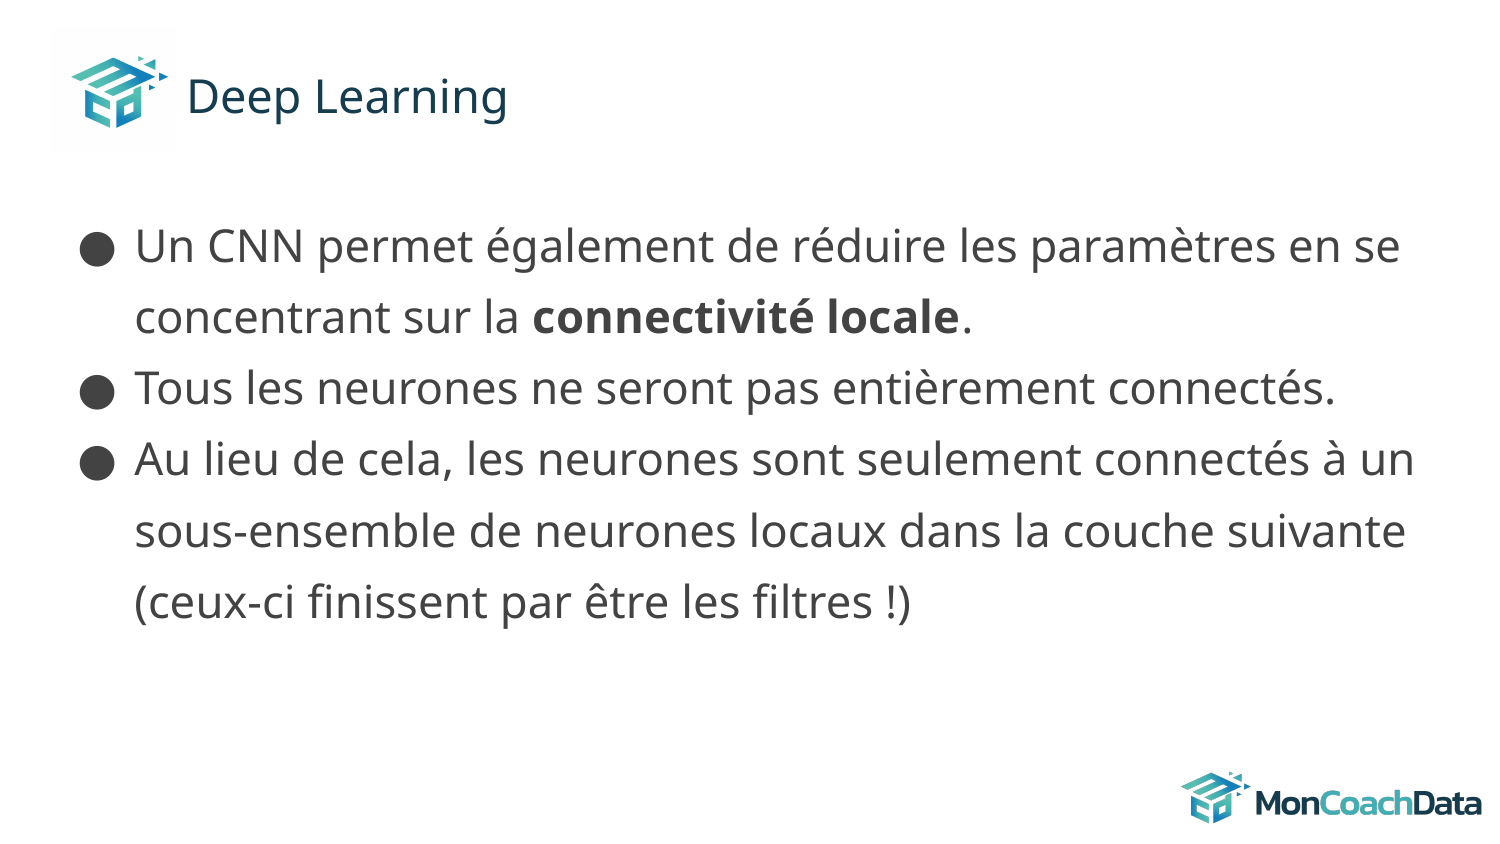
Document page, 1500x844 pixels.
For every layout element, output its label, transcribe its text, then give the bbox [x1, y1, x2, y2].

picture [51, 27, 177, 153]
title Deep Learning [171, 48, 1449, 143]
list Un CNN permet également de réduire les paramètres en se concentrant sur la connectivité locale. Tous les neurones ne seront pas entièrement connectés. Au lieu de cela, les neurones sont seulement connectés à un sous-ensemble de neurones locaux dans la couche suivante (ceux-ci finissent par être les filtres !) [51, 189, 1449, 750]
picture [1162, 750, 1500, 844]
